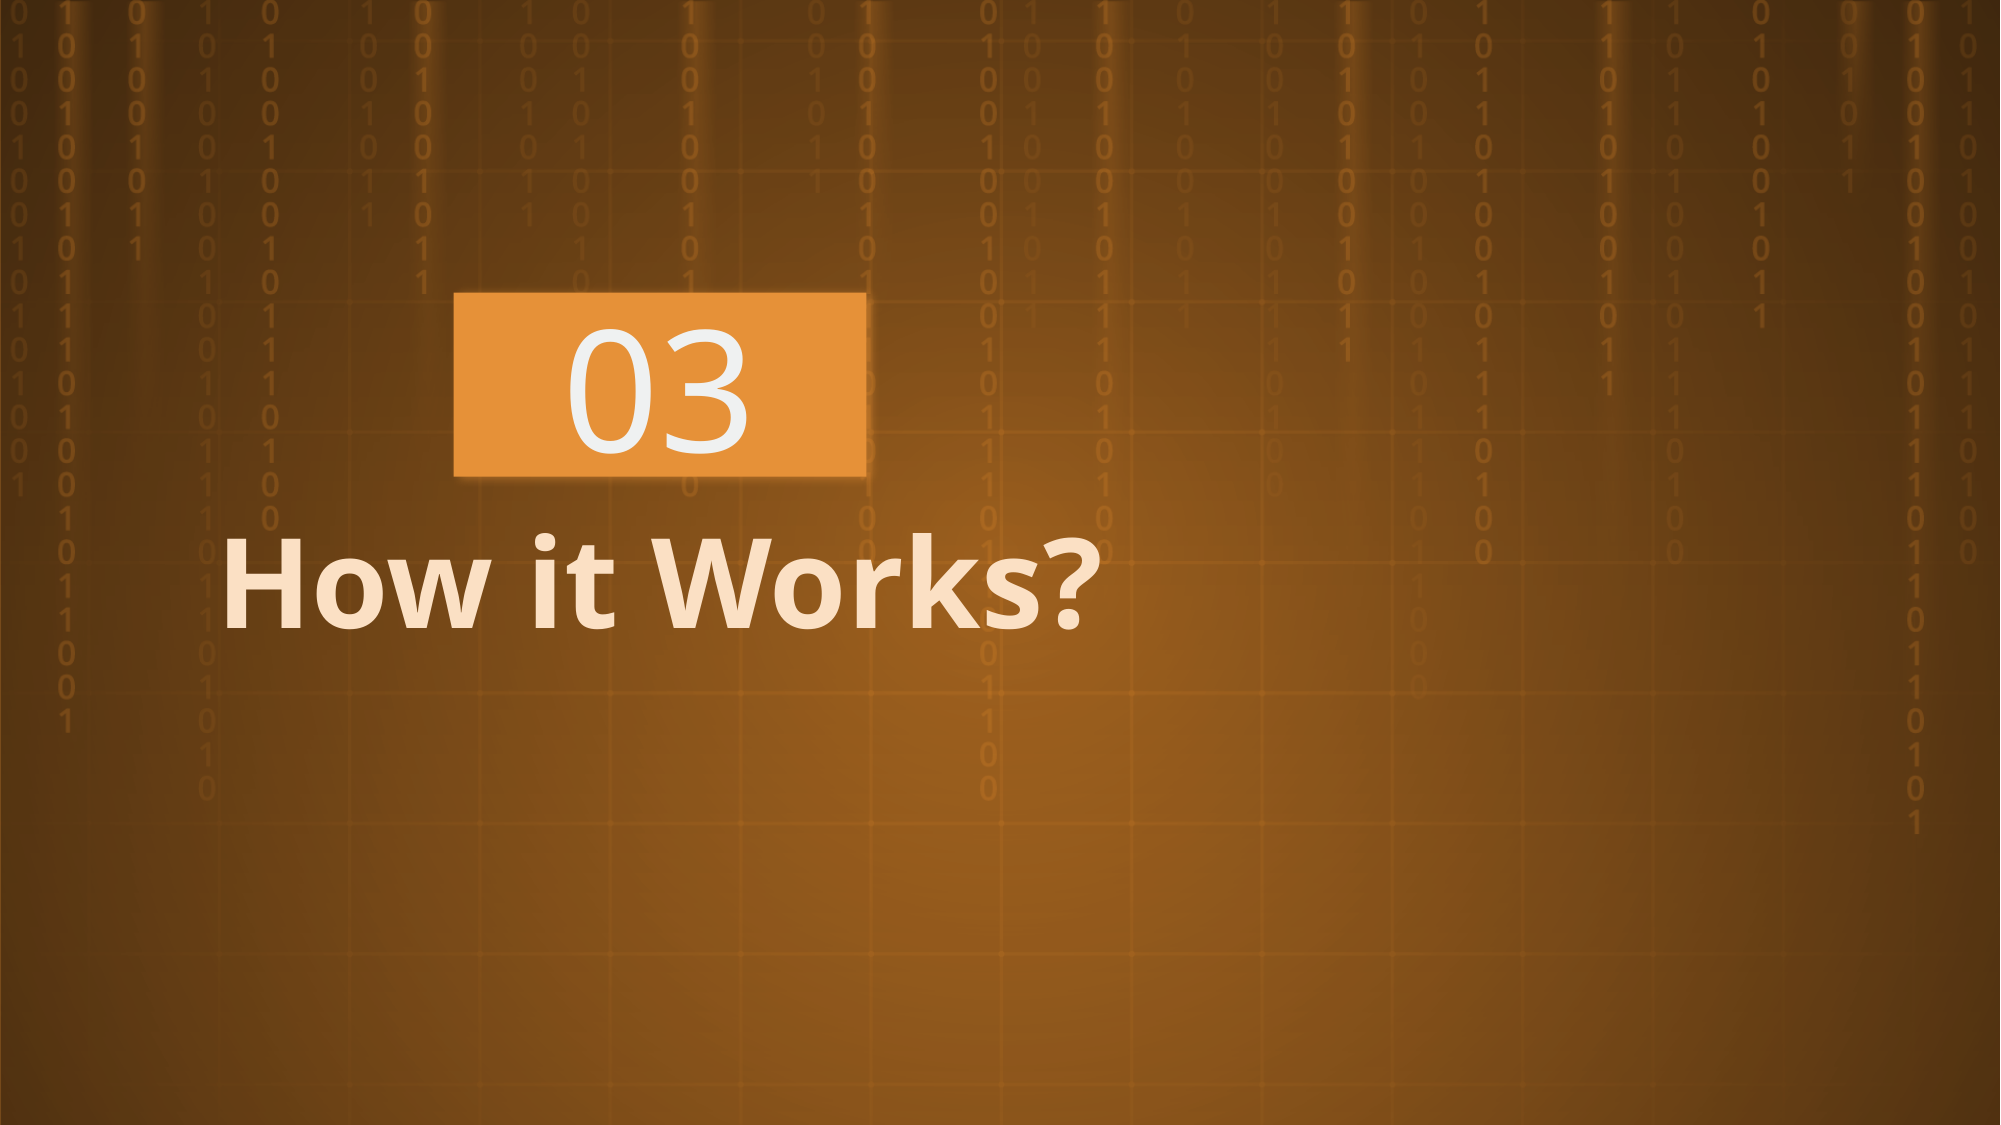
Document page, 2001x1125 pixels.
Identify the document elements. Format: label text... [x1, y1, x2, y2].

title How it Works? [183, 488, 1137, 673]
title 03 [453, 292, 867, 477]
